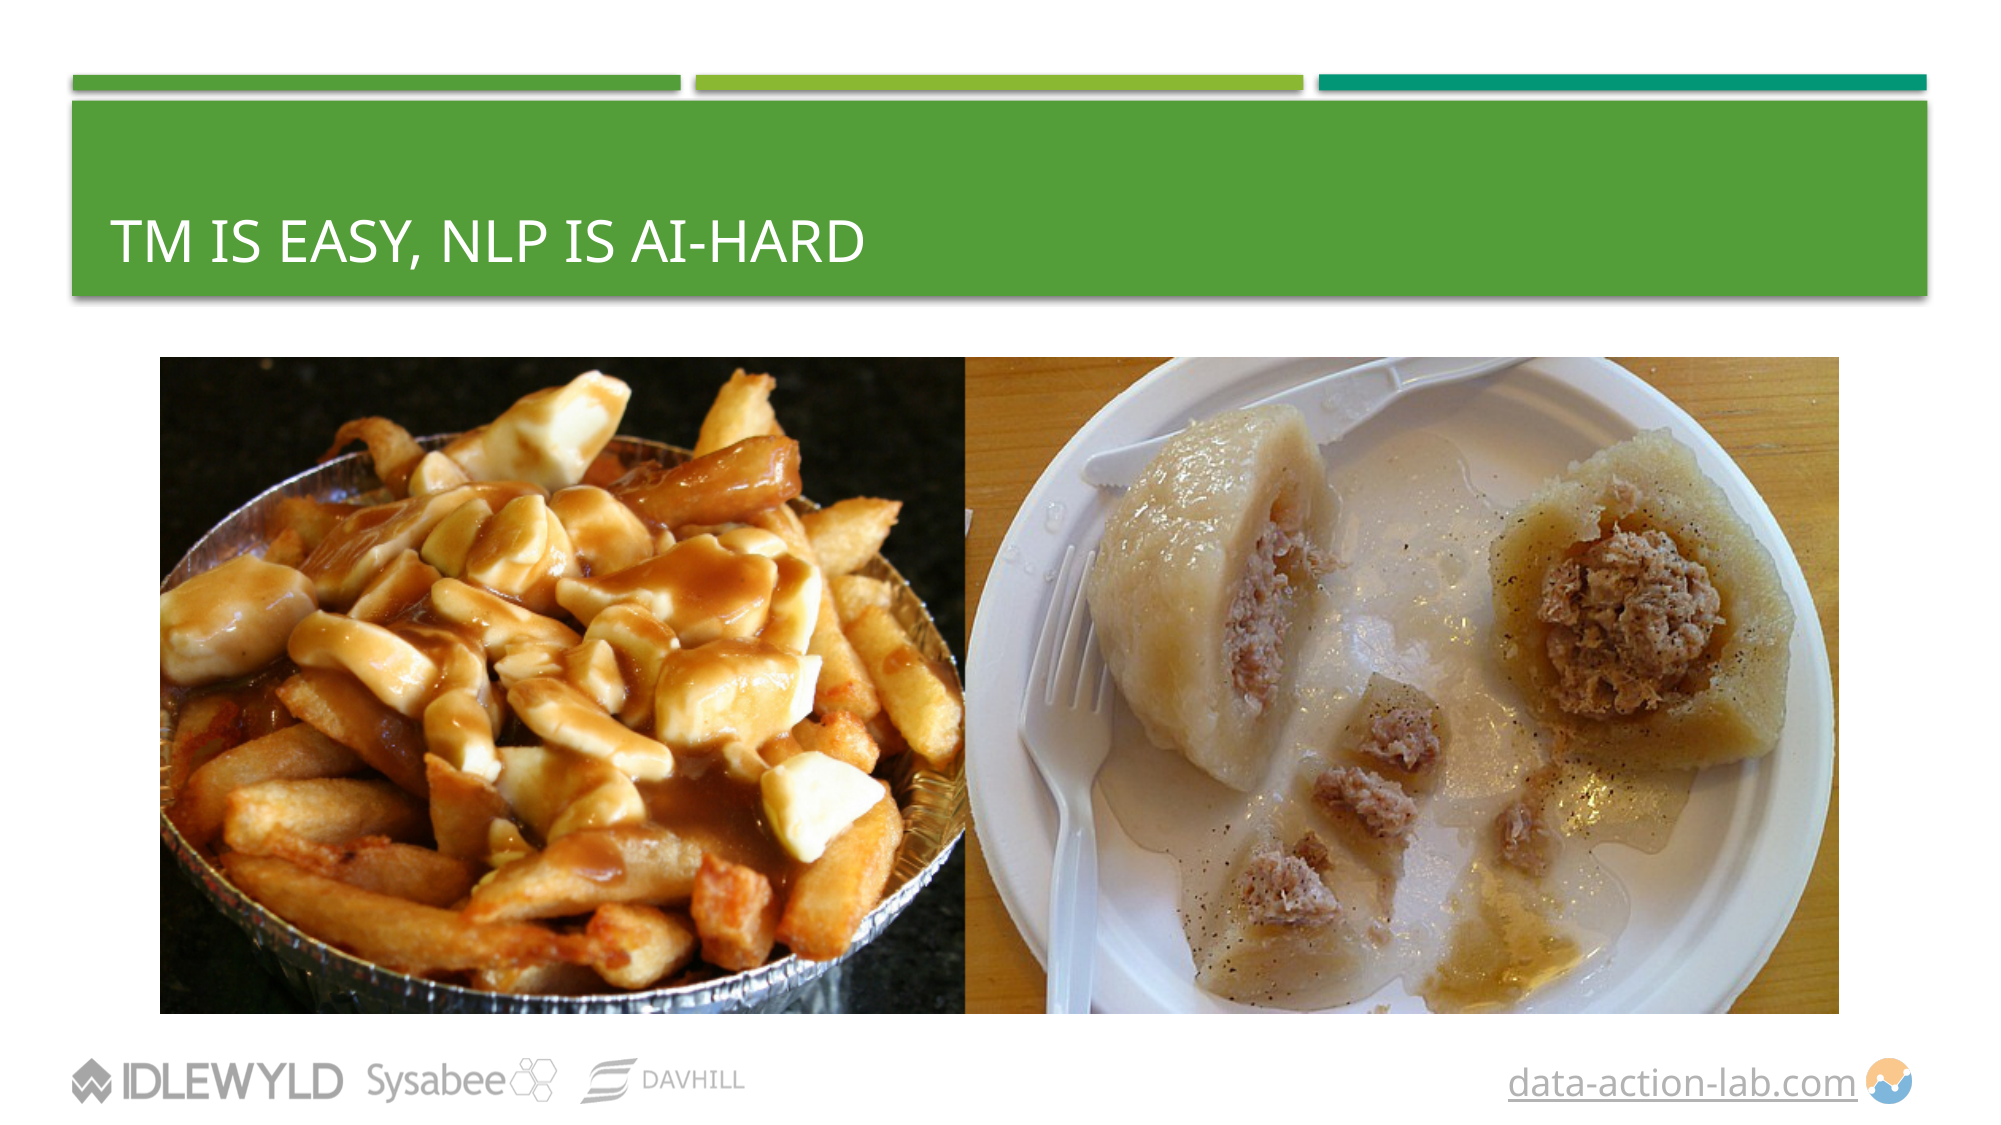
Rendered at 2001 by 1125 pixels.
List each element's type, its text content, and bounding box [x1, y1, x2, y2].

picture [72, 1058, 745, 1104]
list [160, 357, 1840, 1015]
title TM is Easy, NLP is AI-Hard [95, 115, 1905, 282]
